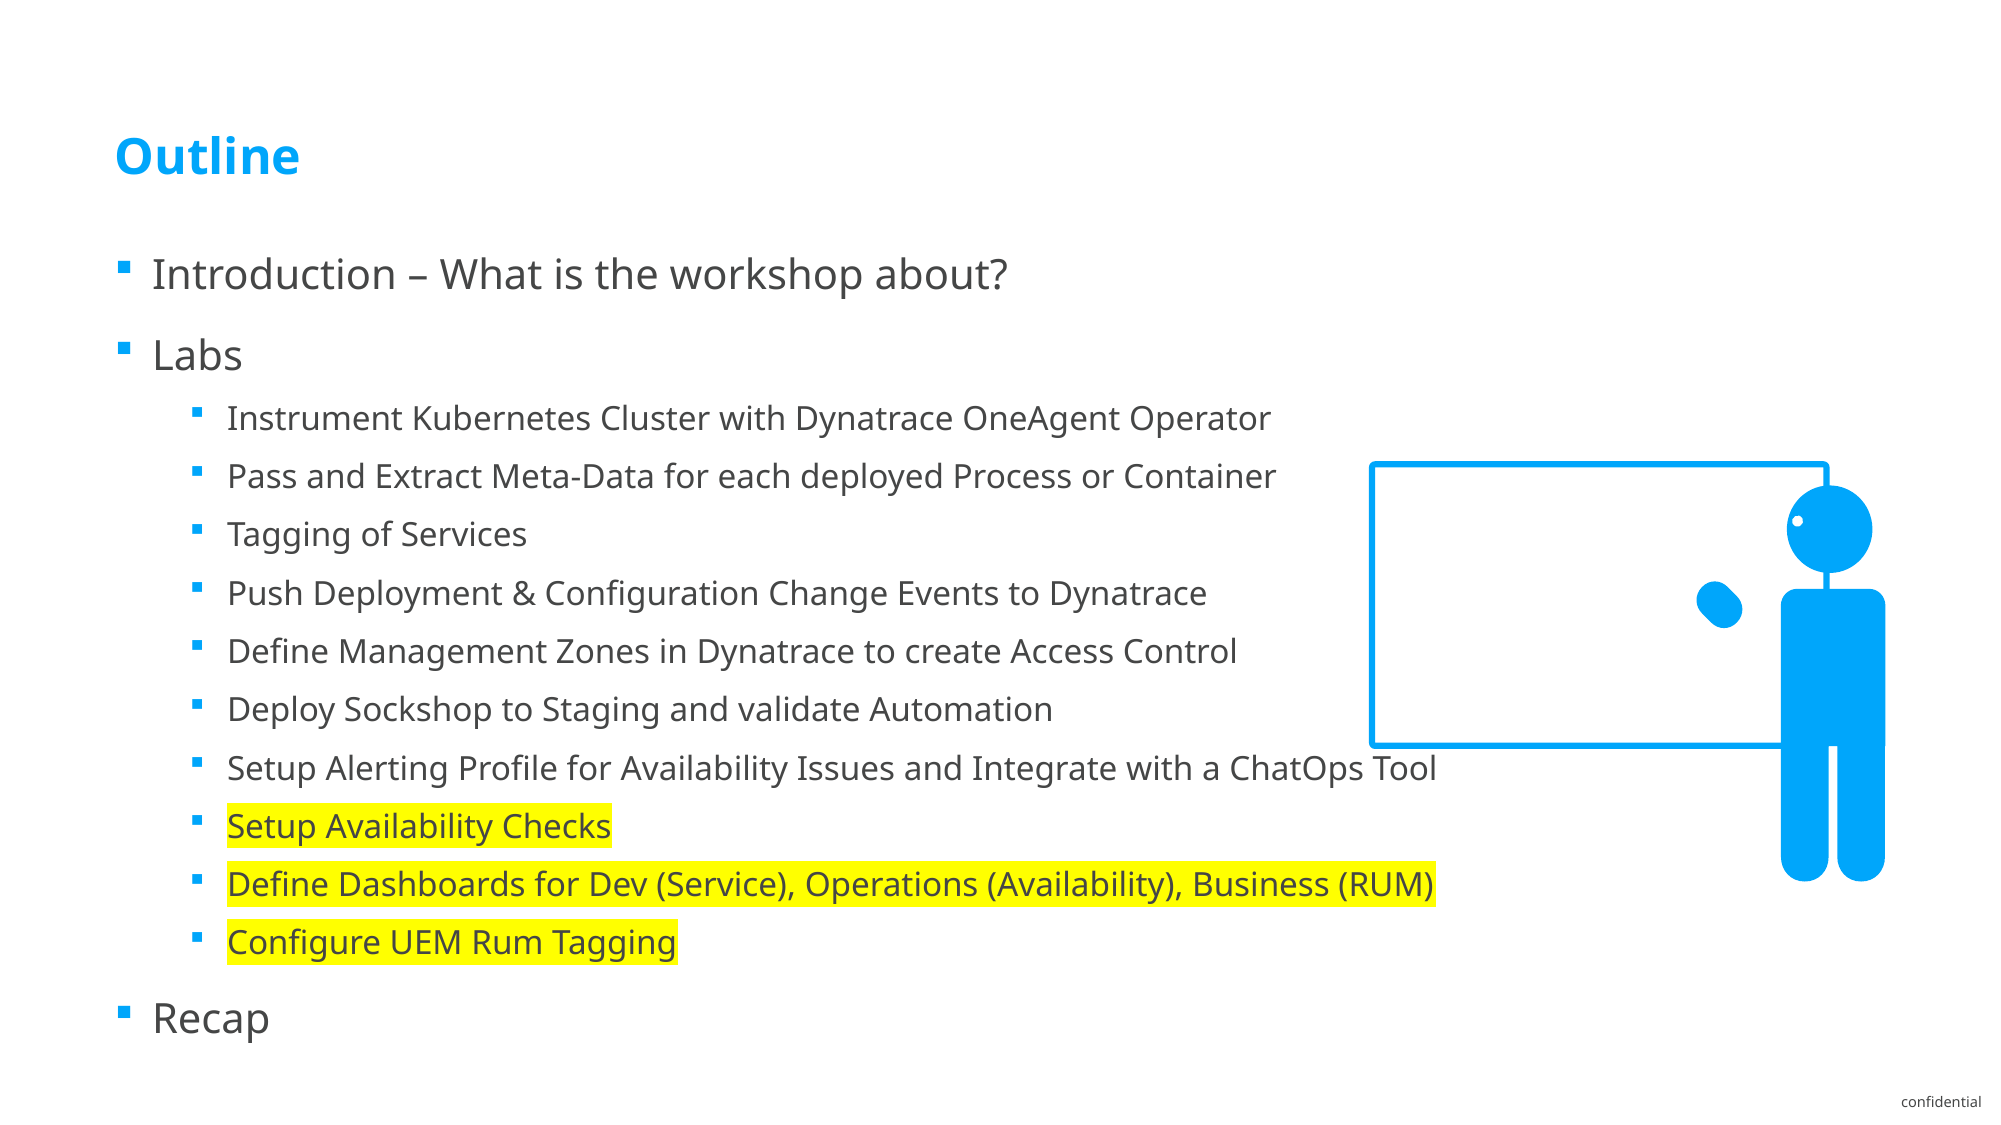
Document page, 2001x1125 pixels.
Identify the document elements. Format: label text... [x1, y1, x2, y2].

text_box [1368, 461, 1886, 882]
title Outline [114, 93, 1882, 204]
list Introduction – What is the workshop about? Labs Instrument Kubernetes Cluster with Dynatrace OneAgent Operator Pass and Extract Meta-Data for each deployed Process or Container Tagging of Services Push Deployment & Configuration Change Events to Dynatrace Define Management Zones in Dynatrace to create Access Control Deploy Sockshop to Staging and validate Automation Setup Alerting Profile for Availability Issues and Integrate with a ChatOps Tool Setup Availability Checks Define Dashboards for Dev (Service), Operations (Availability), Business (RUM) Configure UEM Rum Tagging Recap [114, 237, 1882, 989]
